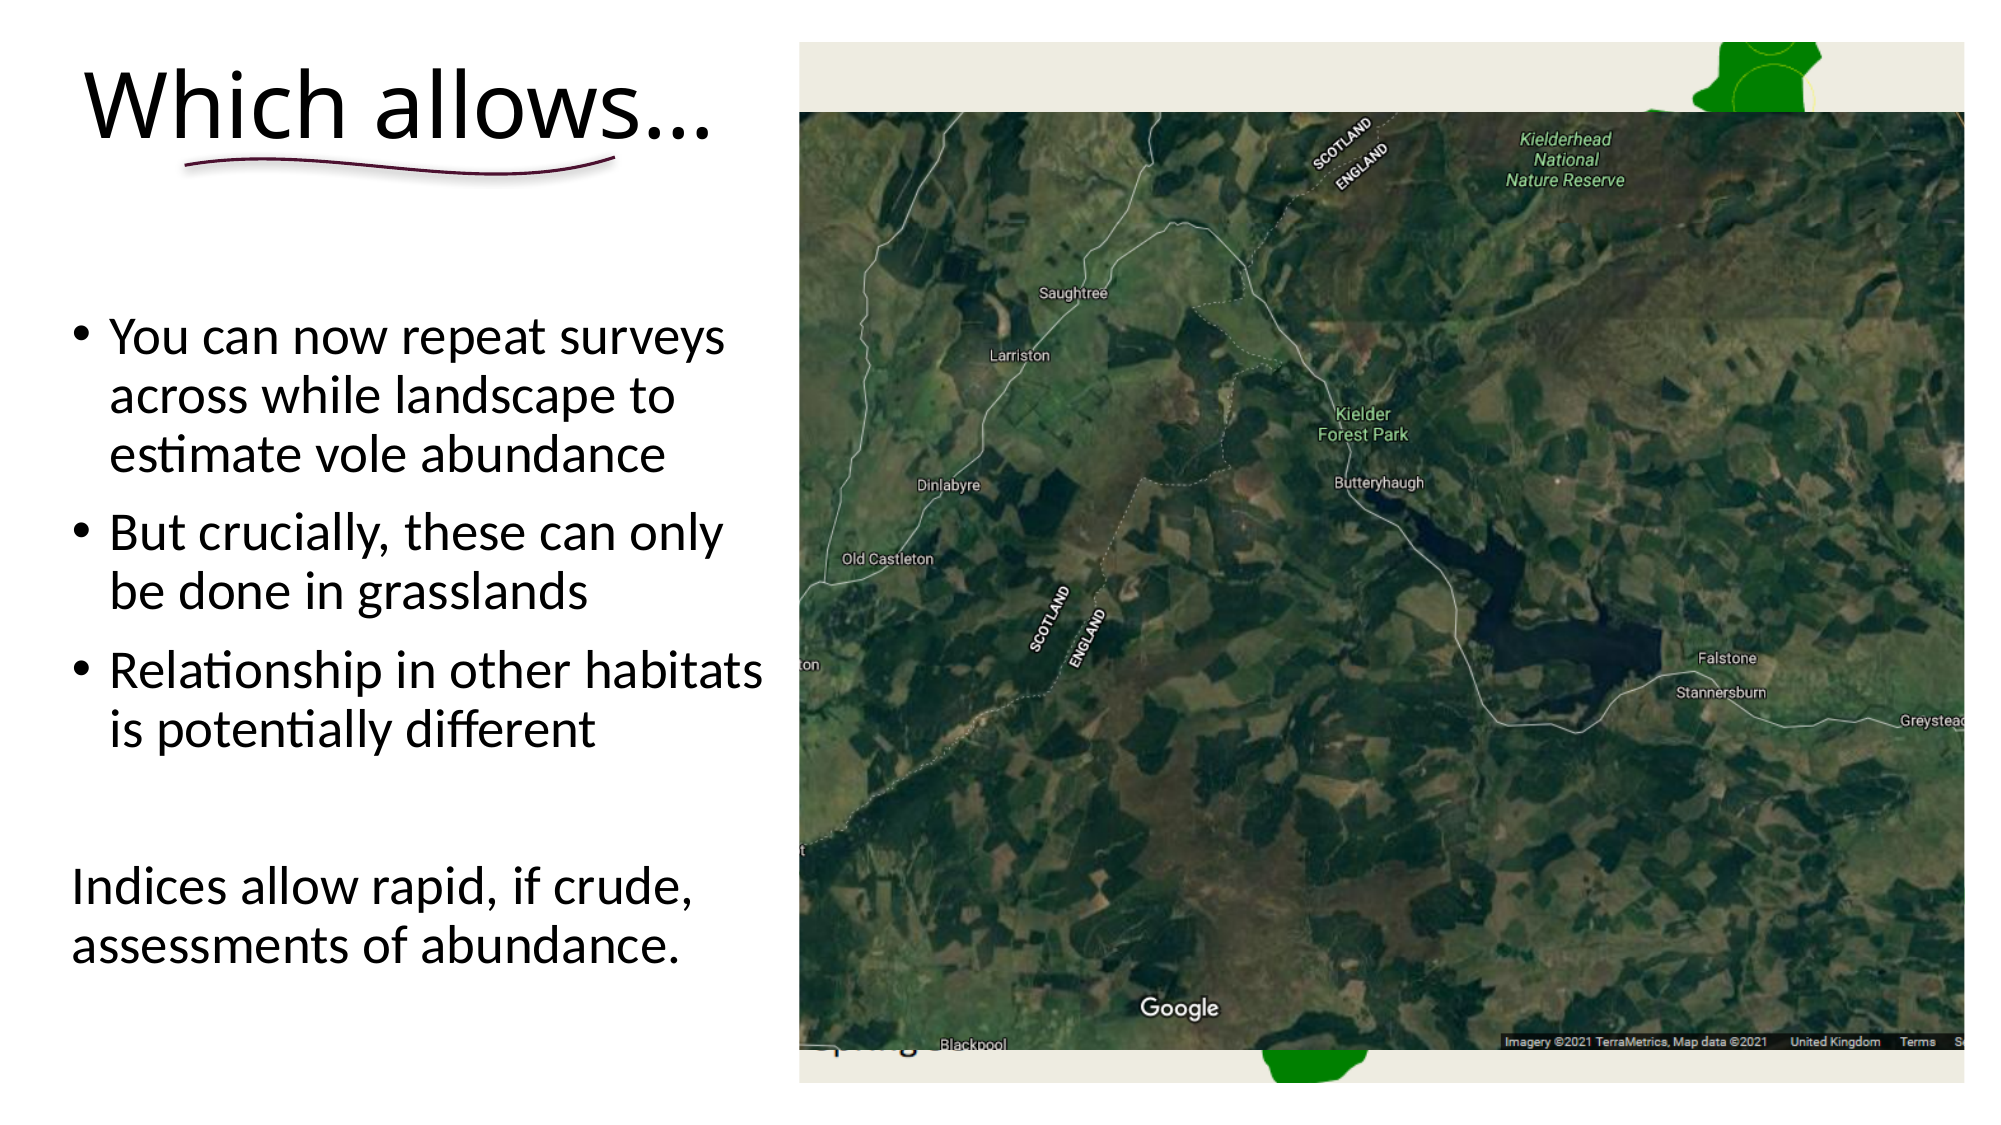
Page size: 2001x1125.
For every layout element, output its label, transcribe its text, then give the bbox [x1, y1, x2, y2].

title Which allows… [0, 0, 800, 218]
list You can now repeat surveys across while landscape to estimate vole abundance But crucially, these can only be done in grasslands Relationship in other habitats is potentially different Indices allow rapid, if crude, assessments of abundance. [56, 299, 784, 1014]
picture [799, 42, 1965, 1083]
text_box [184, 157, 615, 175]
